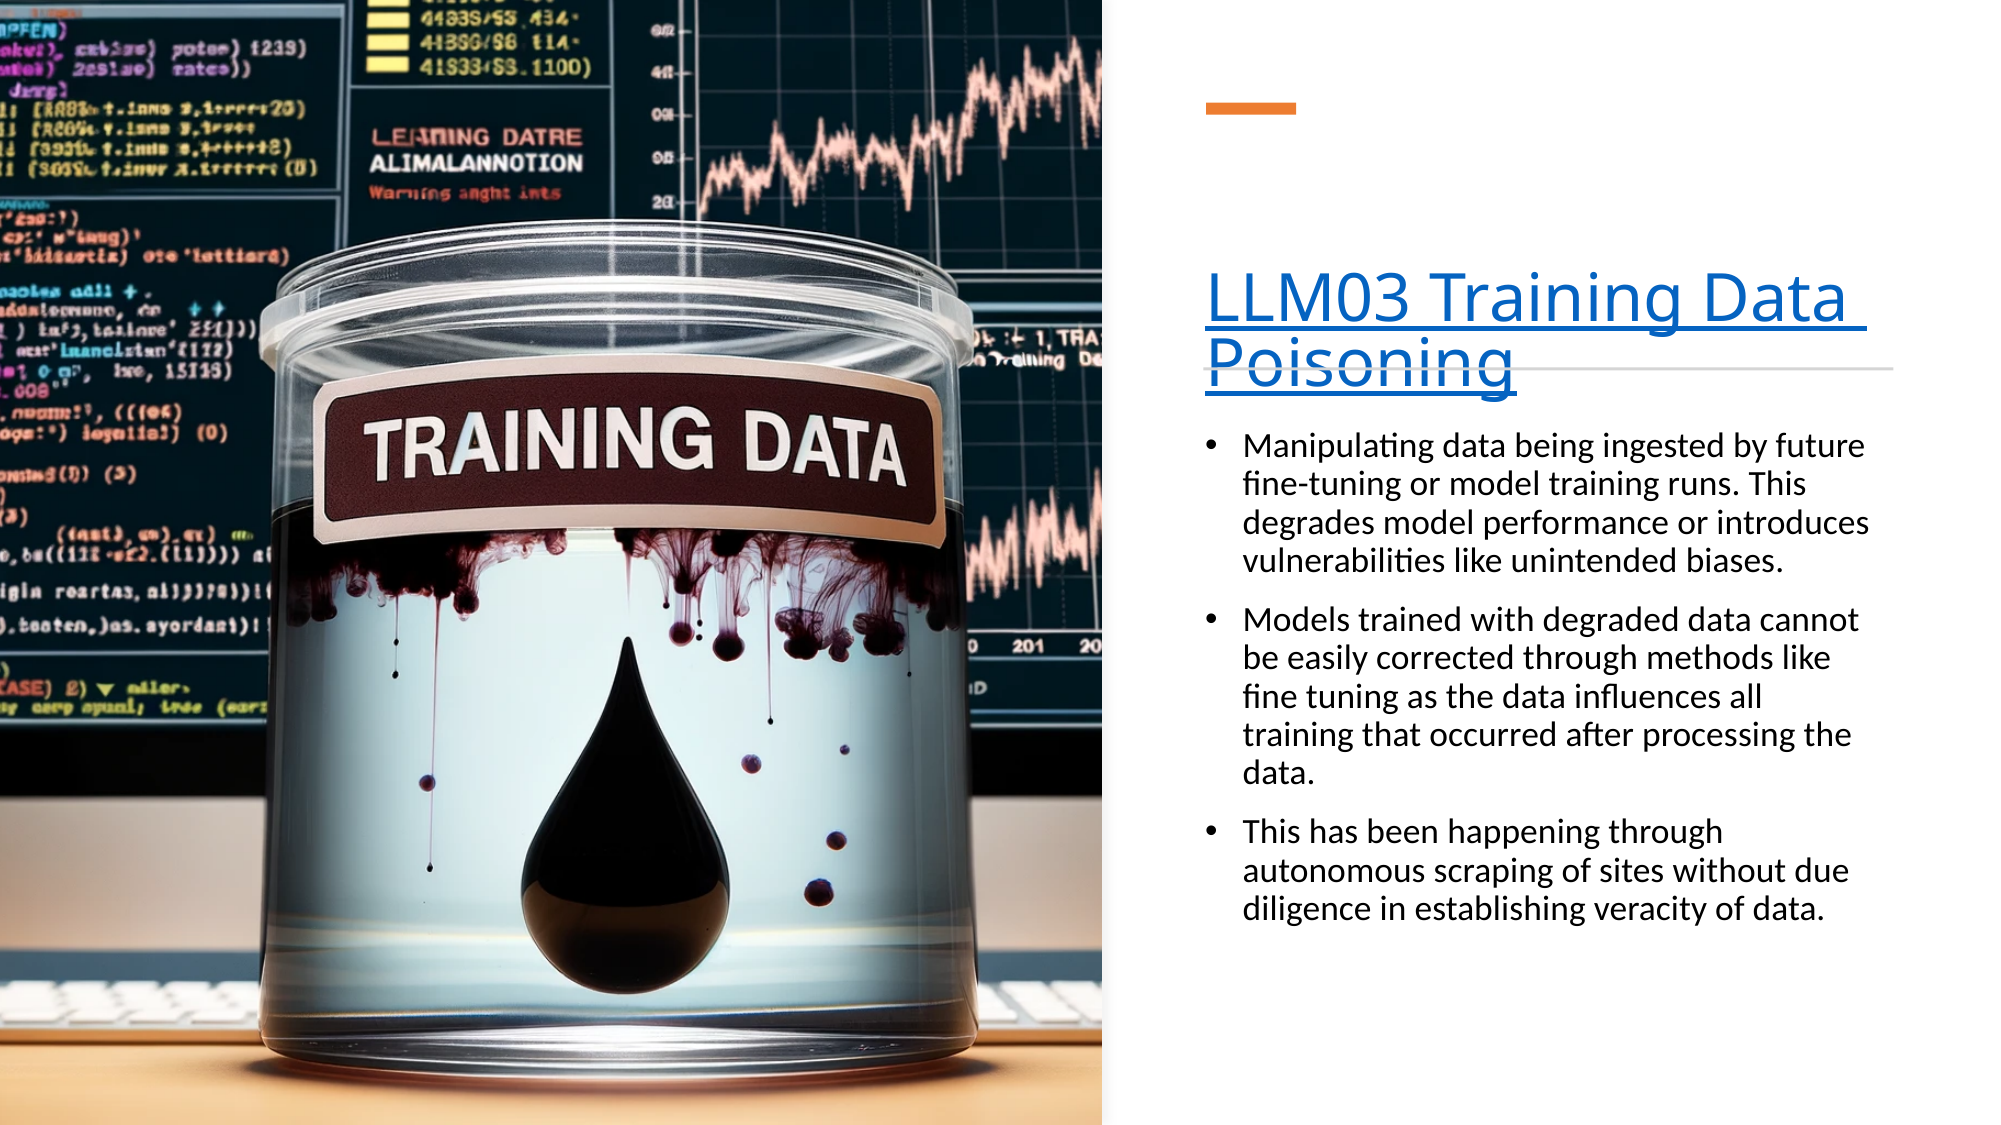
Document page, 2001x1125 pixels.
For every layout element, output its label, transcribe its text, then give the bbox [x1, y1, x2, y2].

title LLM03 Training Data Poisoning [1190, 136, 1898, 346]
list Manipulating data being ingested by future fine-tuning or model training runs. This degrades model performance or introduces vulnerabilities like unintended biases. Models trained with degraded data cannot be easily corrected through methods like fine tuning as the data influences all training that occurred after processing the data. This has been happening through autonomous scraping of sites without due diligence in establishing veracity of data. [1190, 419, 1898, 1030]
text_box [1202, 366, 1894, 371]
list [0, 0, 1102, 1125]
text_box [1111, 0, 2000, 1125]
text_box [1205, 102, 1297, 116]
